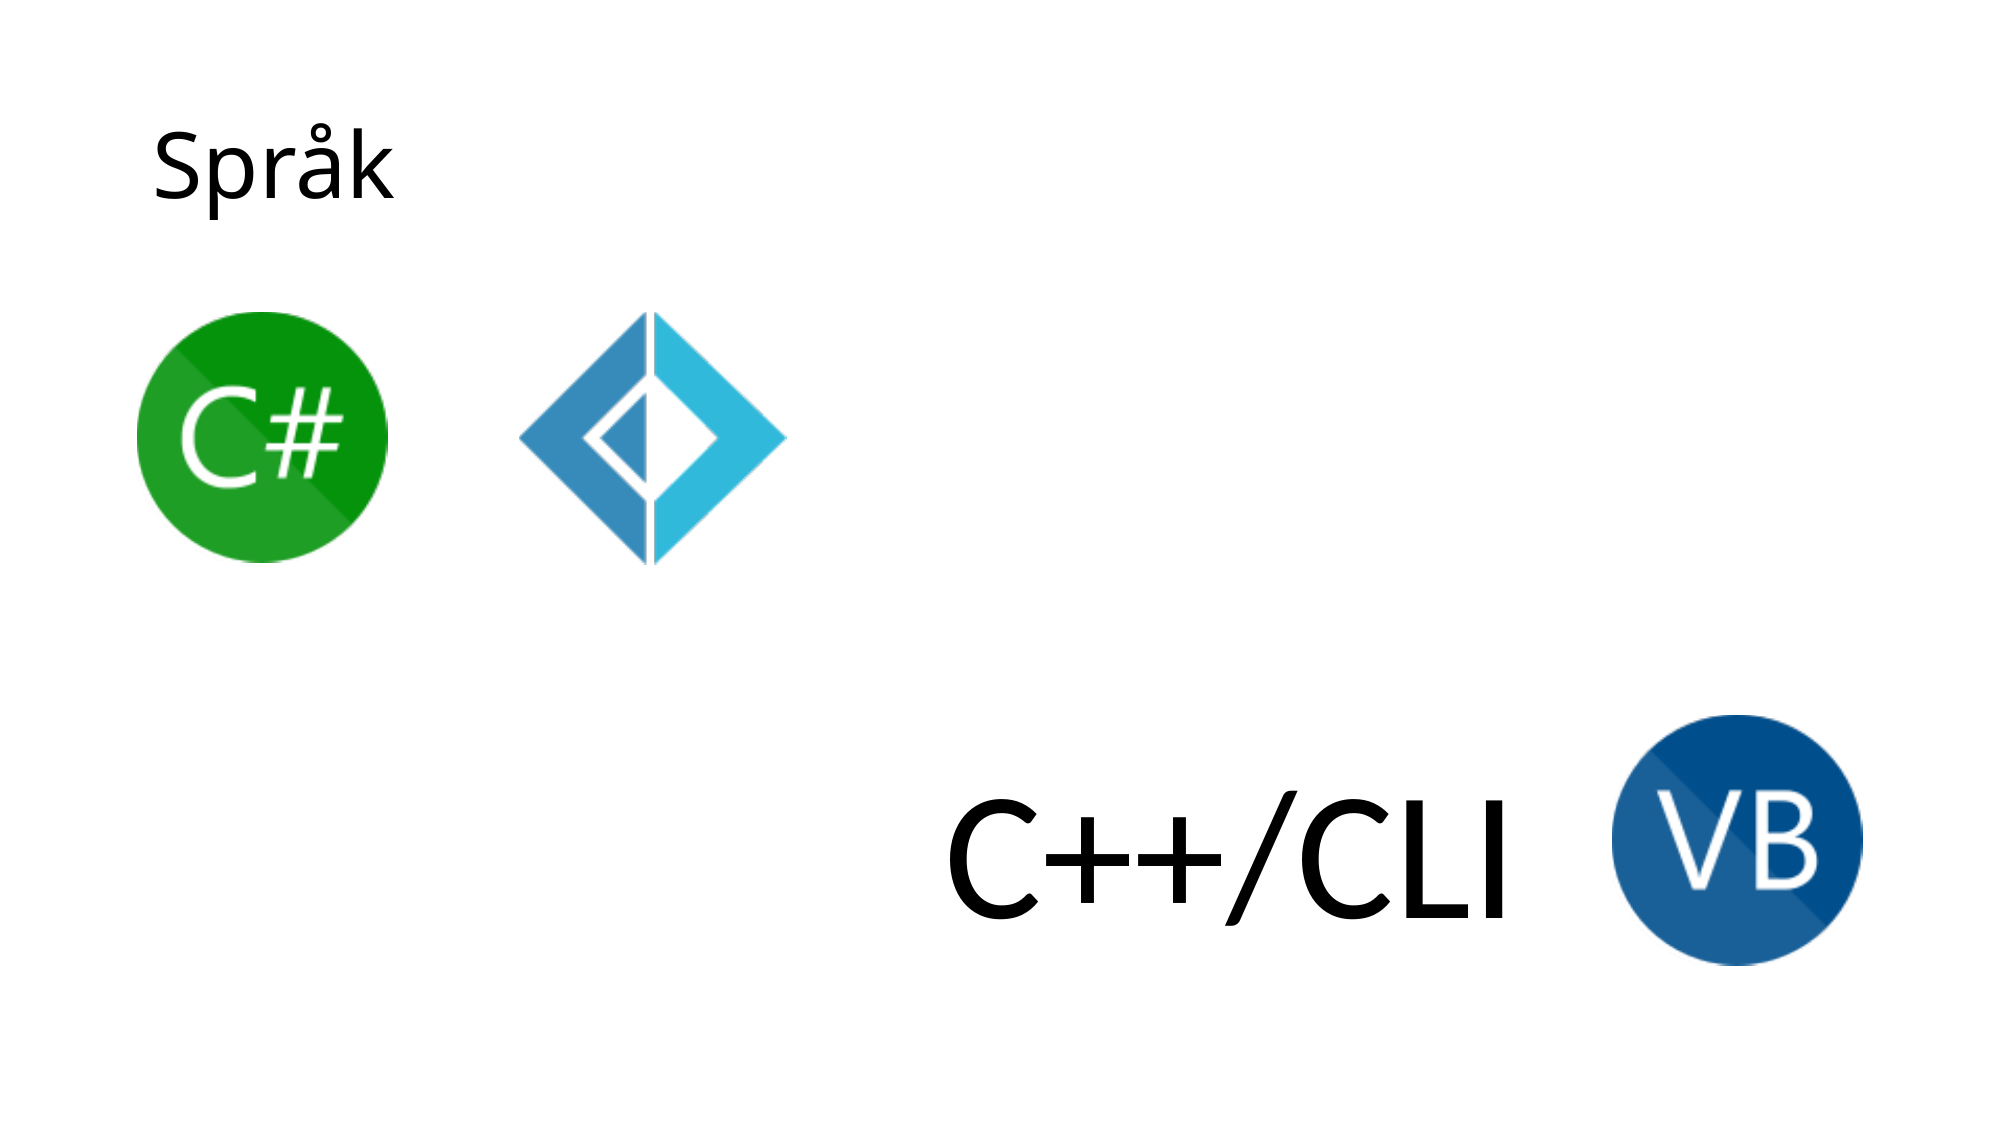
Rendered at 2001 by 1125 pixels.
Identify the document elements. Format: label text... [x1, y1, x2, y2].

text_box C++/CLI [930, 727, 1534, 963]
picture [519, 312, 787, 565]
picture [1612, 715, 1863, 966]
picture [137, 312, 388, 563]
title Språk [137, 59, 1863, 278]
